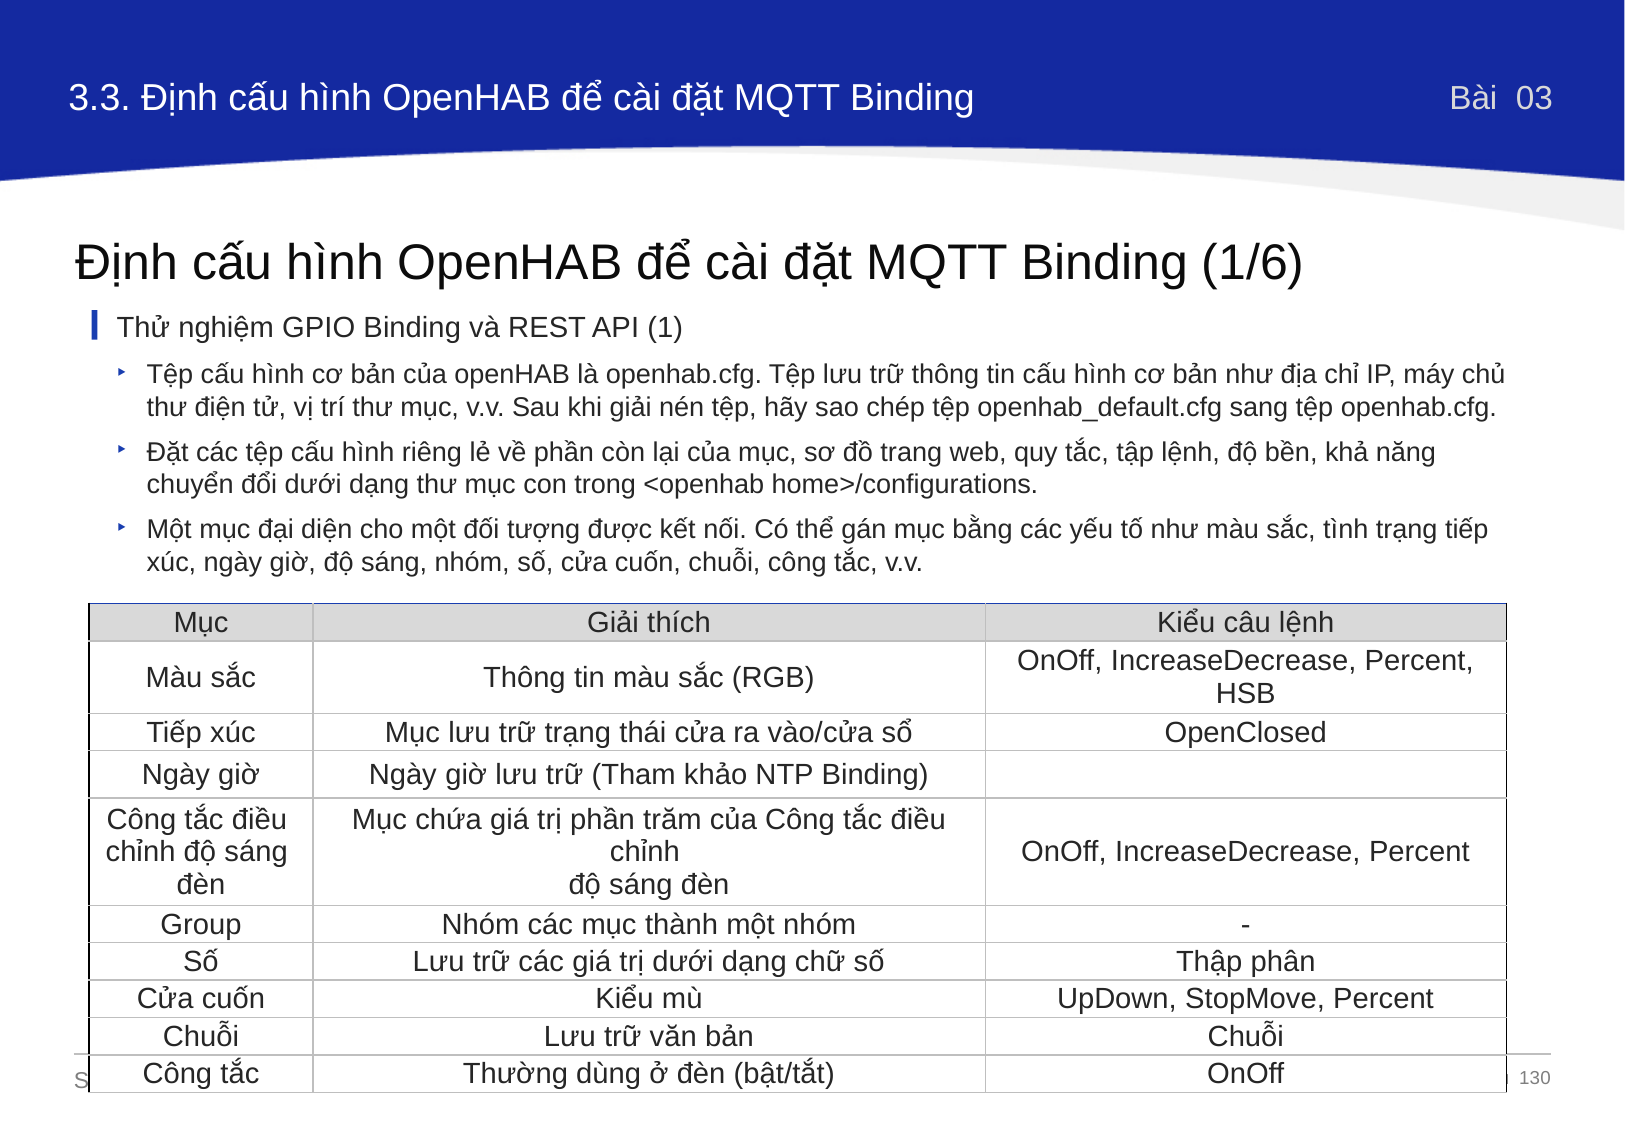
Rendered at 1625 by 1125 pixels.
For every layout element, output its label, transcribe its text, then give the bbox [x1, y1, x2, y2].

table_cell OpenClosed [986, 714, 1506, 750]
table_cell Lưu trữ văn bản [314, 1018, 985, 1054]
table_cell Chuỗi [90, 1018, 312, 1054]
table_cell Công tắc điều chỉnh độ sáng đèn [90, 799, 312, 905]
table_cell Màu sắc [90, 642, 312, 713]
table_cell Thường dùng ở đèn (bật/tắt) [314, 1056, 985, 1092]
table_cell Kiểu mù [314, 981, 985, 1017]
table_cell Chuỗi [986, 1018, 1506, 1054]
table_cell Nhóm các mục thành một nhóm [314, 906, 985, 942]
table_cell Thông tin màu sắc (RGB) [314, 642, 985, 713]
table_cell [986, 751, 1506, 797]
table_cell UpDown, StopMove, Percent [986, 981, 1506, 1017]
table_cell Thập phân [986, 943, 1506, 979]
table_cell Mục chứa giá trị phần trăm của Công tắc điều chỉnh độ sáng đèn [314, 799, 985, 905]
table_cell Cửa cuốn [90, 981, 312, 1017]
picture [0, 0, 1625, 1125]
table_cell Group [90, 906, 312, 942]
table_header Giải thích [314, 604, 985, 640]
table_cell OnOff [986, 1056, 1506, 1092]
table_cell Lưu trữ các giá trị dưới dạng chữ số [314, 943, 985, 979]
table_cell OnOff, IncreaseDecrease, Percent, HSB [986, 642, 1506, 713]
text_box Định cấu hình OpenHAB để cài đặt MQTT Binding (1/6) [75, 229, 1554, 290]
table_header Mục [90, 604, 312, 640]
table_cell Số [90, 943, 312, 979]
table_cell Mục lưu trữ trạng thái cửa ra vào/cửa sổ [314, 714, 985, 750]
text_box Tệp cấu hình cơ bản của openHAB là openhab.cfg. Tệp lưu trữ thông tin cấu hình cơ bản như địa chỉ IP, máy chủ thư điện tử, vị trí thư mục, v.v. Sau khi giải nén tệp, hãy sao chép tệp openhab_default.cfg sang tệp openhab.cfg. Đặt các tệp cấu hình riêng lẻ về phần còn lại của mục, sơ đồ trang web, quy tắc, tập lệnh, độ bền, khả năng chuyển đổi dưới dạng thư mục con trong <openhab home>/configurations. Một mục đại diện cho một đối tượng được kết nối. Có thể gán mục bằng các yếu tố như màu sắc, tình trạng tiếp xúc, ngày giờ, độ sáng, nhóm, số, cửa cuốn, chuỗi, công tắc, v.v. [116, 351, 1533, 589]
table_header Kiểu câu lệnh [986, 604, 1506, 640]
table_cell Ngày giờ [90, 751, 312, 797]
table_cell OnOff, IncreaseDecrease, Percent [986, 799, 1506, 905]
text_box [91, 308, 1533, 344]
table_cell Công tắc [90, 1056, 312, 1092]
table_cell Tiếp xúc [90, 714, 312, 750]
table_cell Ngày giờ lưu trữ (Tham khảo NTP Binding) [314, 751, 985, 797]
table_cell - [986, 906, 1506, 942]
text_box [67, 73, 1554, 165]
